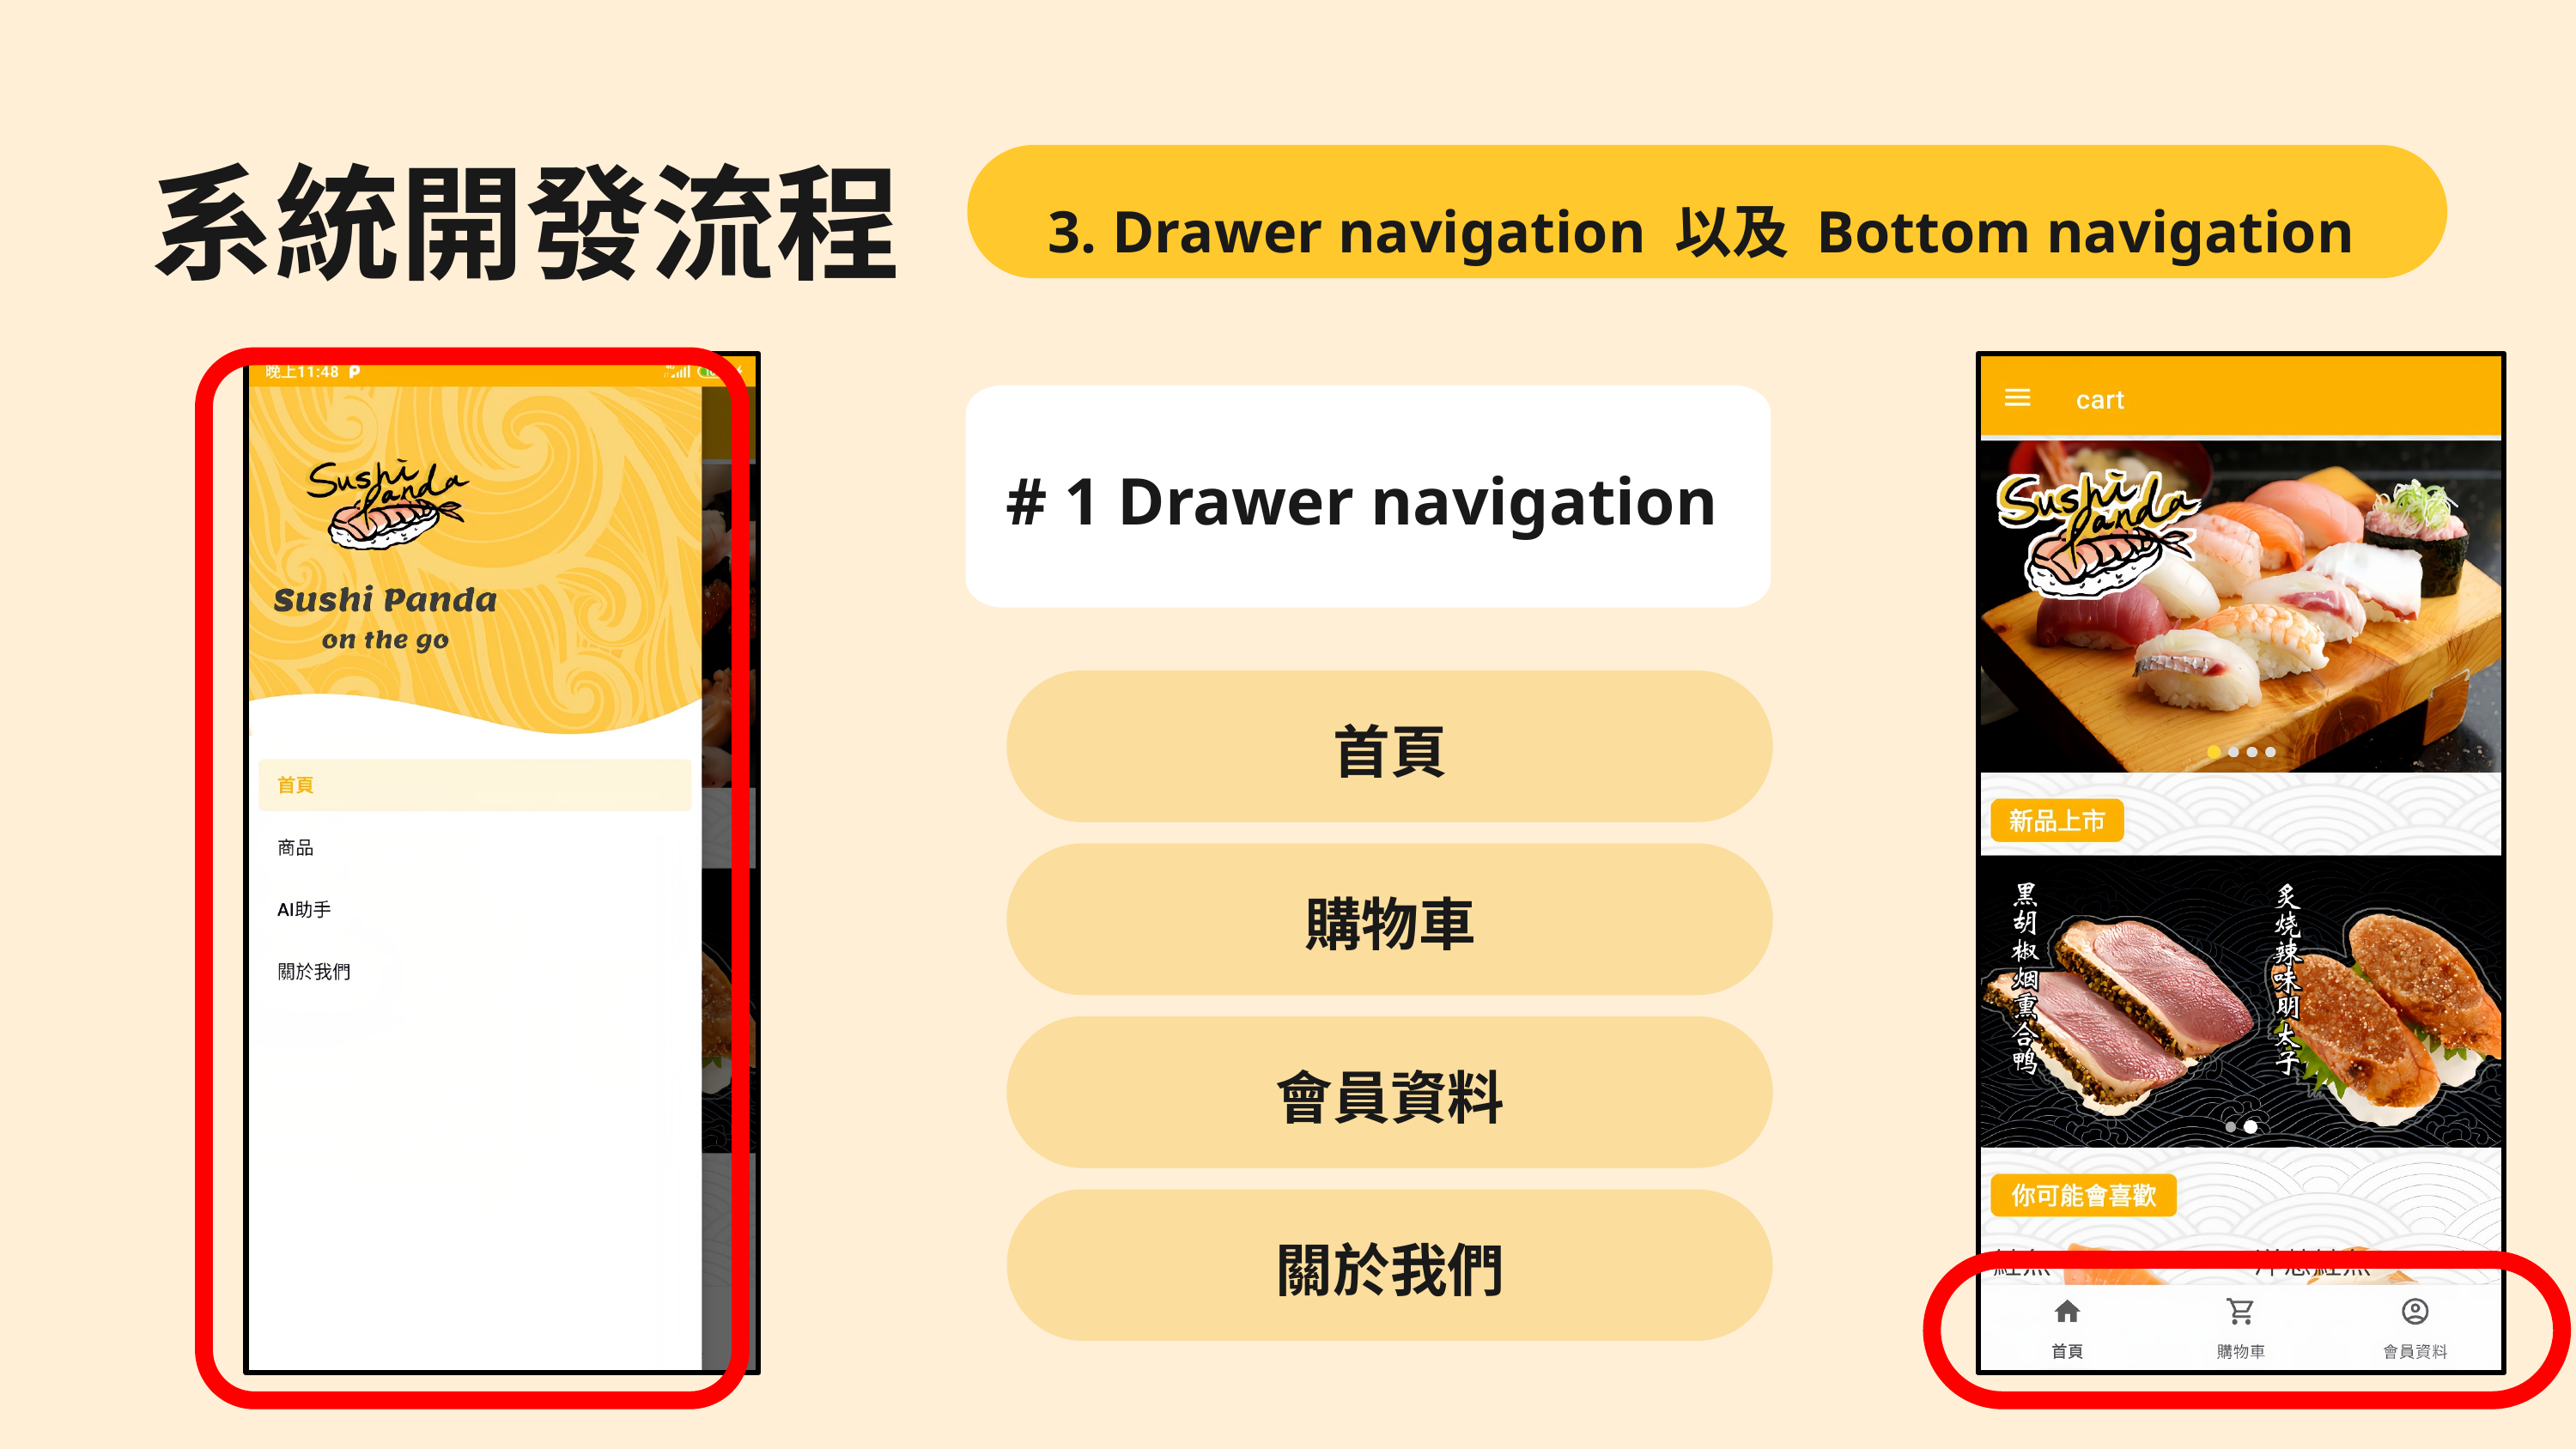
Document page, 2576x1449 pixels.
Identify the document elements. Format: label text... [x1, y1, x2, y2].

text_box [1006, 670, 1773, 1168]
text_box [1929, 1259, 2564, 1403]
picture [1980, 355, 2502, 1371]
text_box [1006, 1174, 1773, 1342]
text_box [1022, 142, 2450, 281]
text_box 3. Drawer navigation 以及 Bottom navigation [1035, 161, 2383, 264]
picture [248, 355, 756, 1371]
text_box 系統開發流程 [149, 144, 2010, 295]
text_box [202, 355, 735, 1403]
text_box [965, 385, 1771, 608]
